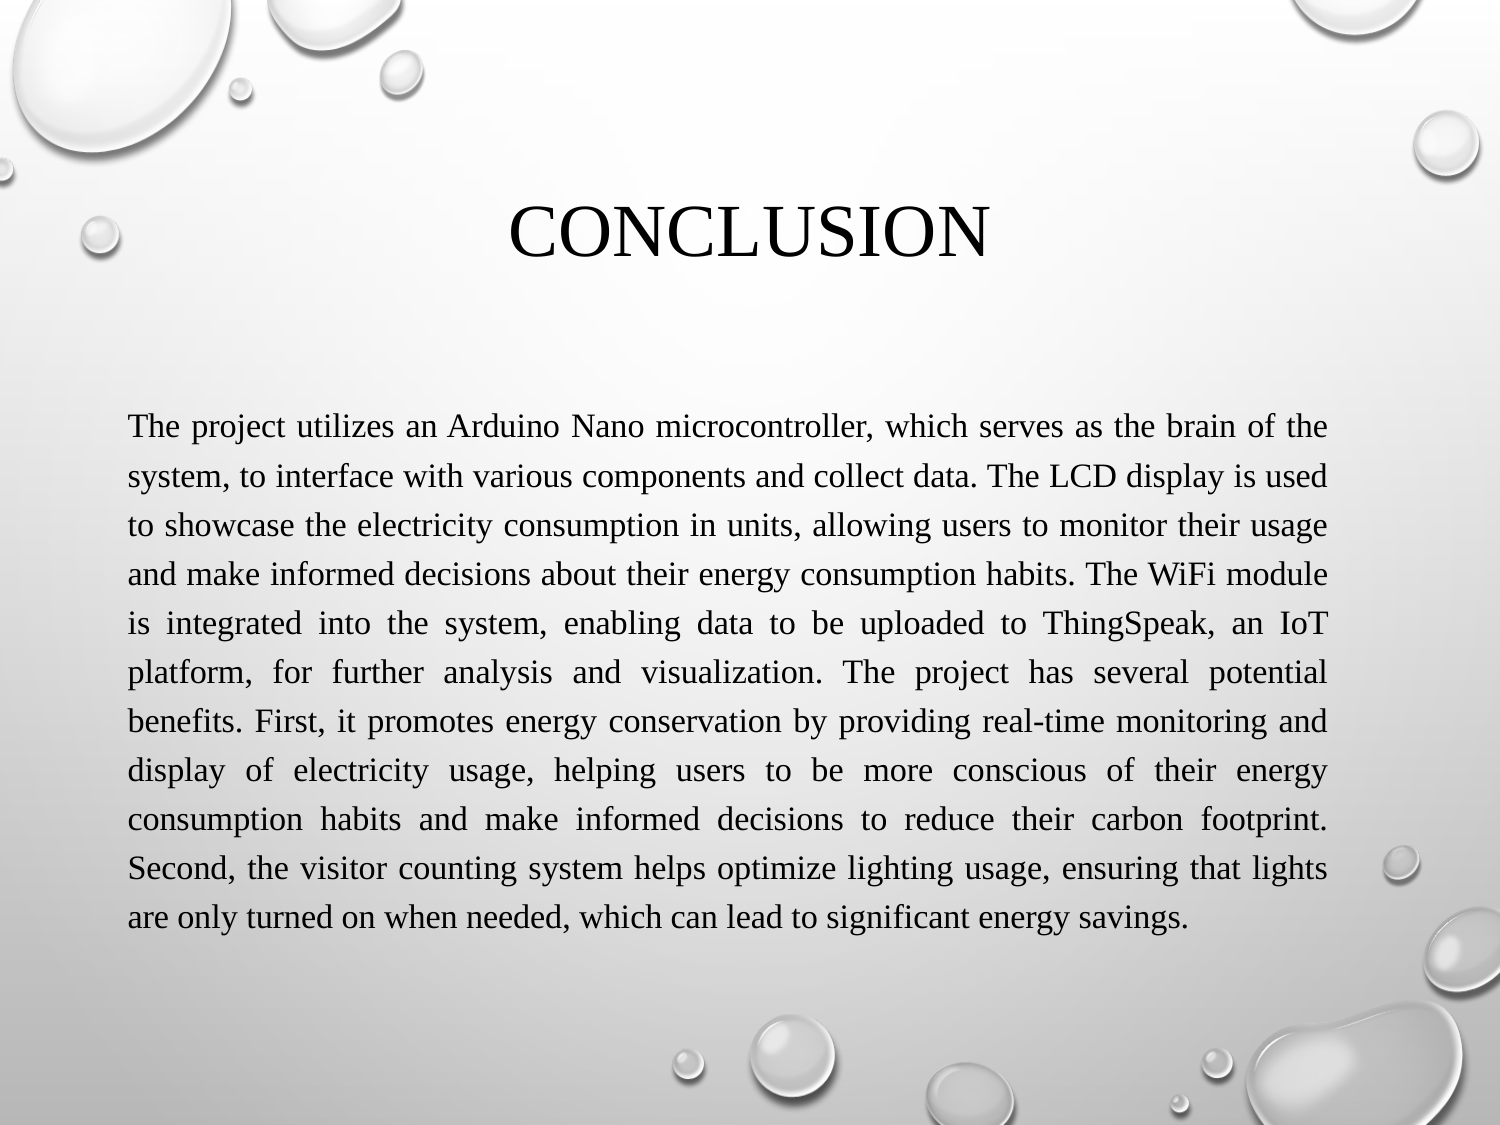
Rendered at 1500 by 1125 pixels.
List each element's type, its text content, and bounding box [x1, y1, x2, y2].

picture [0, 0, 1500, 1125]
title CONCLUSION [112, 101, 1388, 364]
list The project utilizes an Arduino Nano microcontroller, which serves as the brain of the system, to interface with various components and collect data. The LCD display is used to showcase the electricity consumption in units, allowing users to monitor their usage and make informed decisions about their energy consumption habits. The WiFi module is integrated into the system, enabling data to be uploaded to ThingSpeak, an IoT platform, for further analysis and visualization. The project has several potential benefits. First, it promotes energy conservation by providing real-time monitoring and display of electricity usage, helping users to be more conscious of their energy consumption habits and make informed decisions to reduce their carbon footprint. Second, the visitor counting system helps optimize lighting usage, ensuring that lights are only turned on when needed, which can lead to significant energy savings. [112, 388, 1388, 950]
